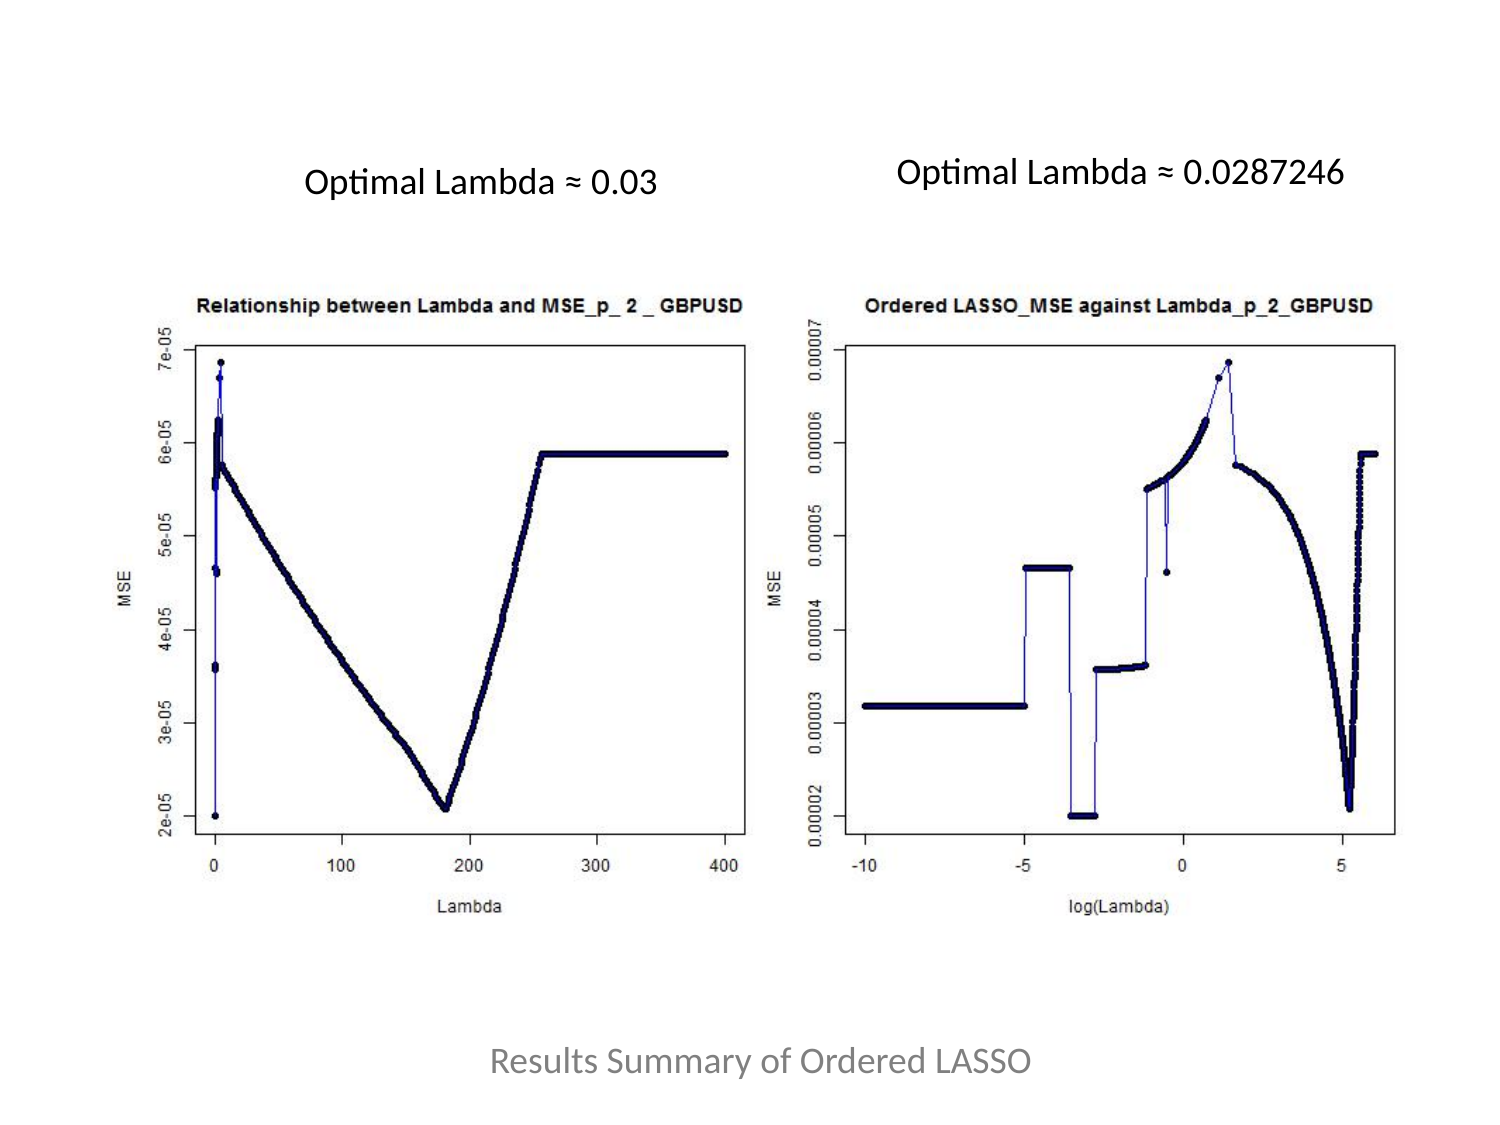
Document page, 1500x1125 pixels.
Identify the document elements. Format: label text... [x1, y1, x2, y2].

text_box Optimal Lambda ≈ 0.03 [289, 149, 674, 210]
text_box Optimal Lambda ≈ 0.0287246 [881, 139, 1361, 200]
picture [112, 262, 1438, 938]
text_box Results Summary of Ordered LASSO [474, 1028, 1050, 1089]
